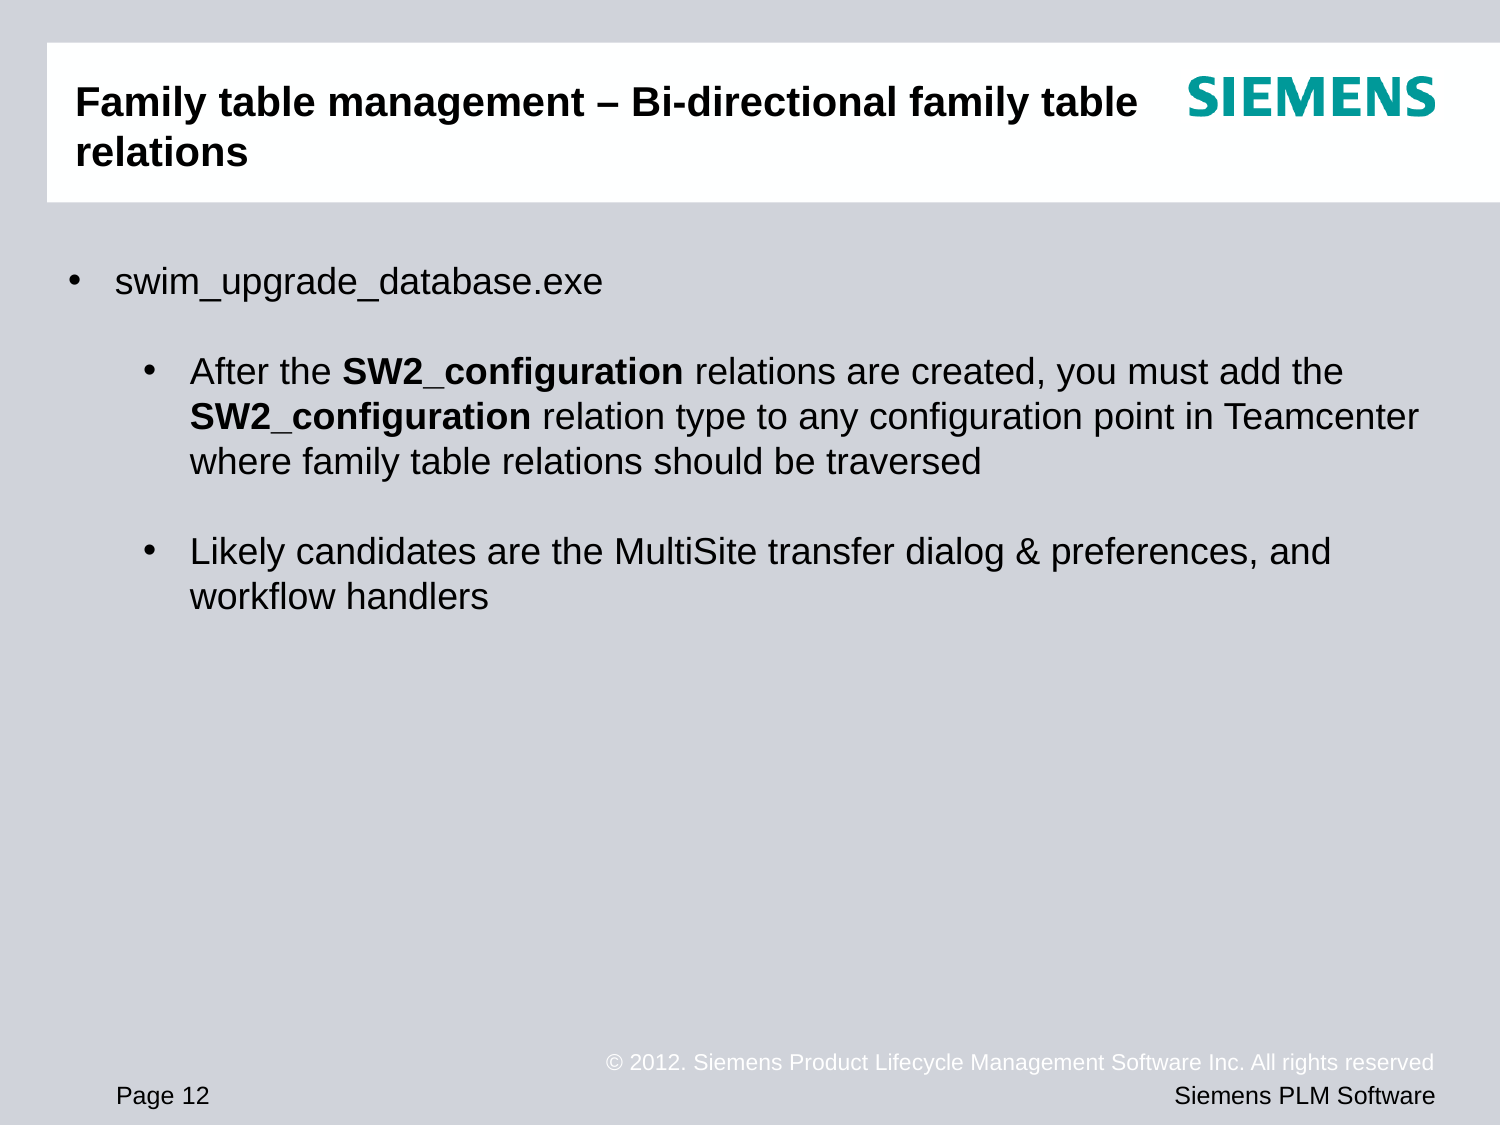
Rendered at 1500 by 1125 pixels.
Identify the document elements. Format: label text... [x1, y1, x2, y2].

picture [1188, 69, 1444, 123]
title Family table management – Bi-directional family table relations [74, 44, 1188, 176]
text_box swim_upgrade_database.exe After the SW2_configuration relations are created, you must add the SW2_configuration relation type to any configuration point in Teamcenter where family table relations should be traversed Likely candidates are the MultiSite transfer dialog & preferences, and workflow handlers [53, 249, 1441, 1000]
